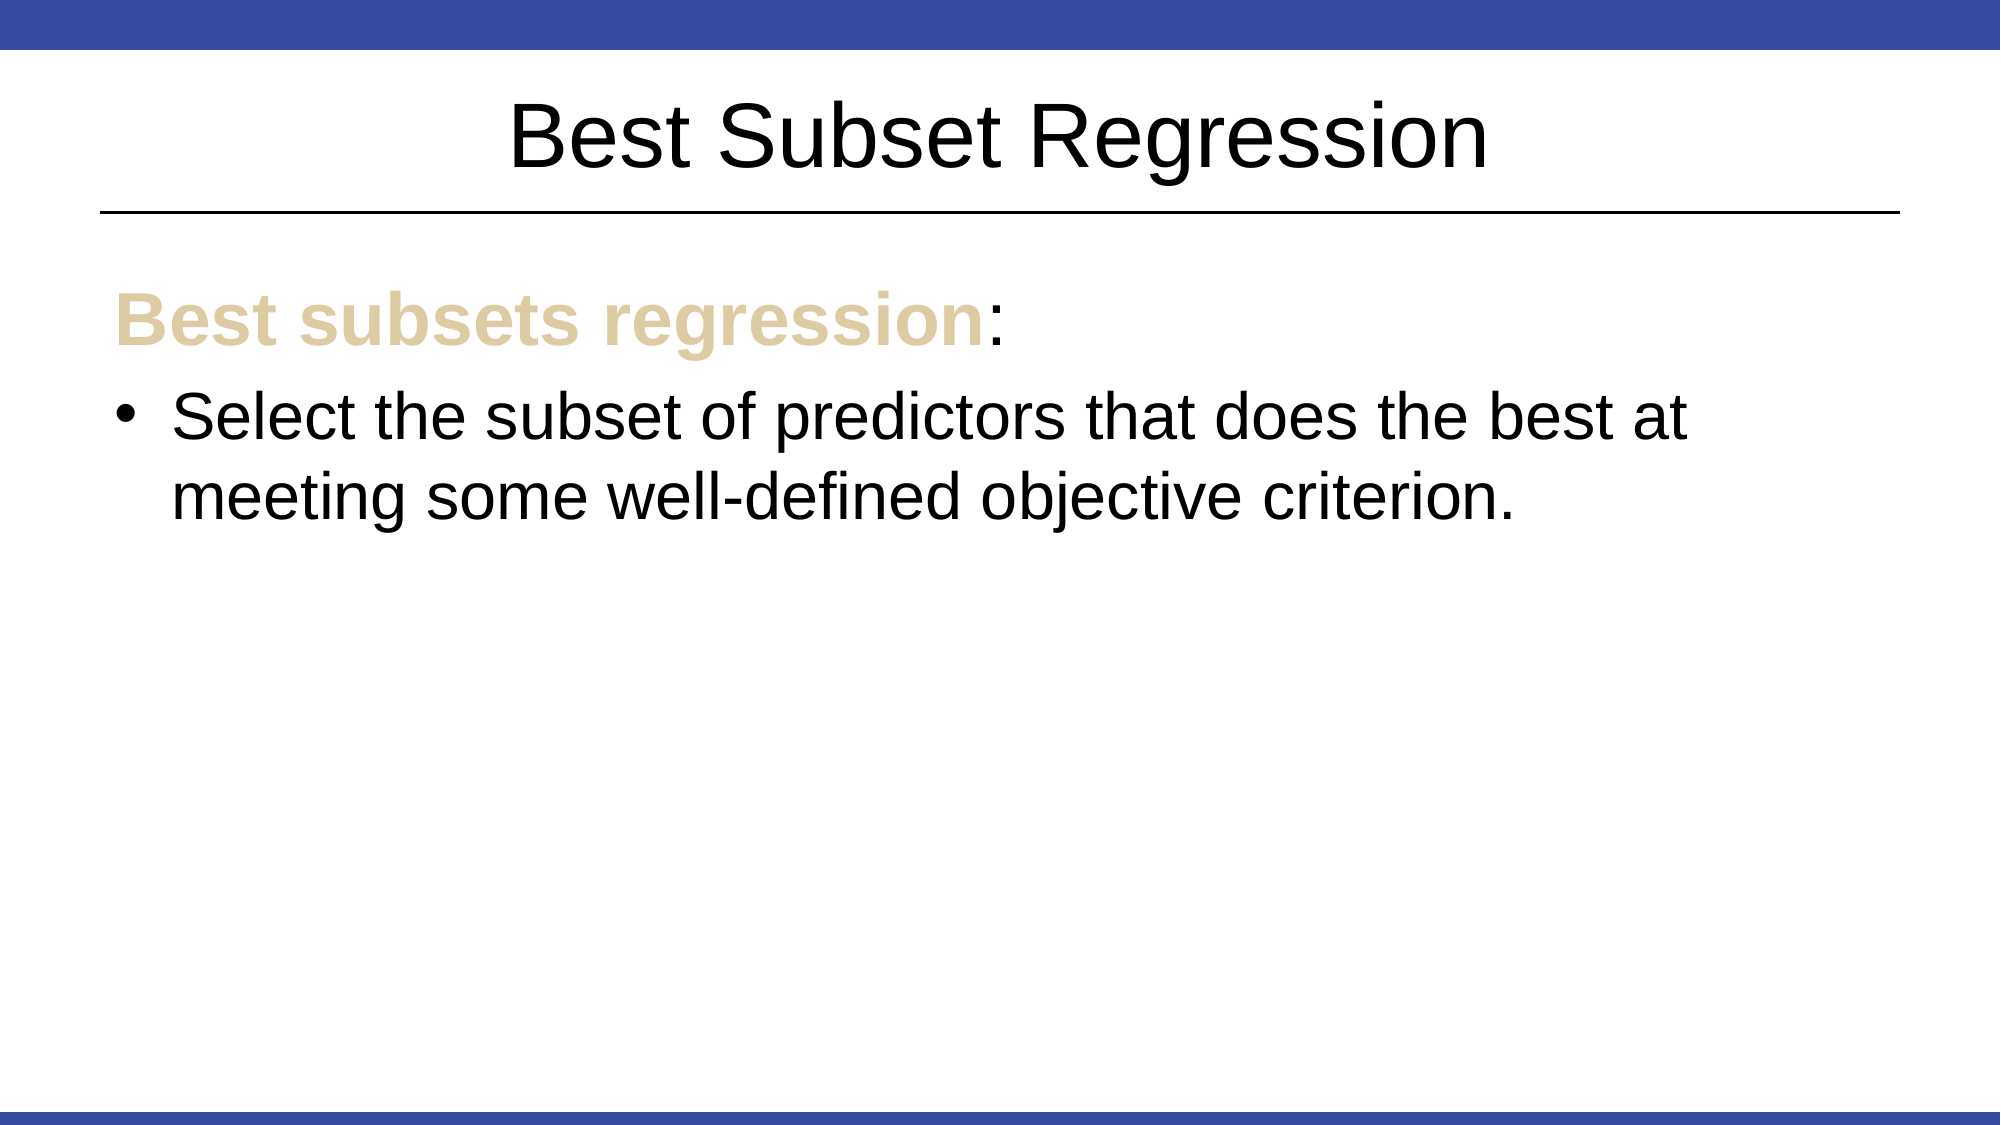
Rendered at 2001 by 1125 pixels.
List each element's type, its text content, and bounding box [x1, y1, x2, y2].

list Best subsets regression: Select the subset of predictors that does the best at meeting some well-defined objective criterion. [99, 262, 1900, 1005]
title Best Subset Regression [99, 37, 1900, 225]
